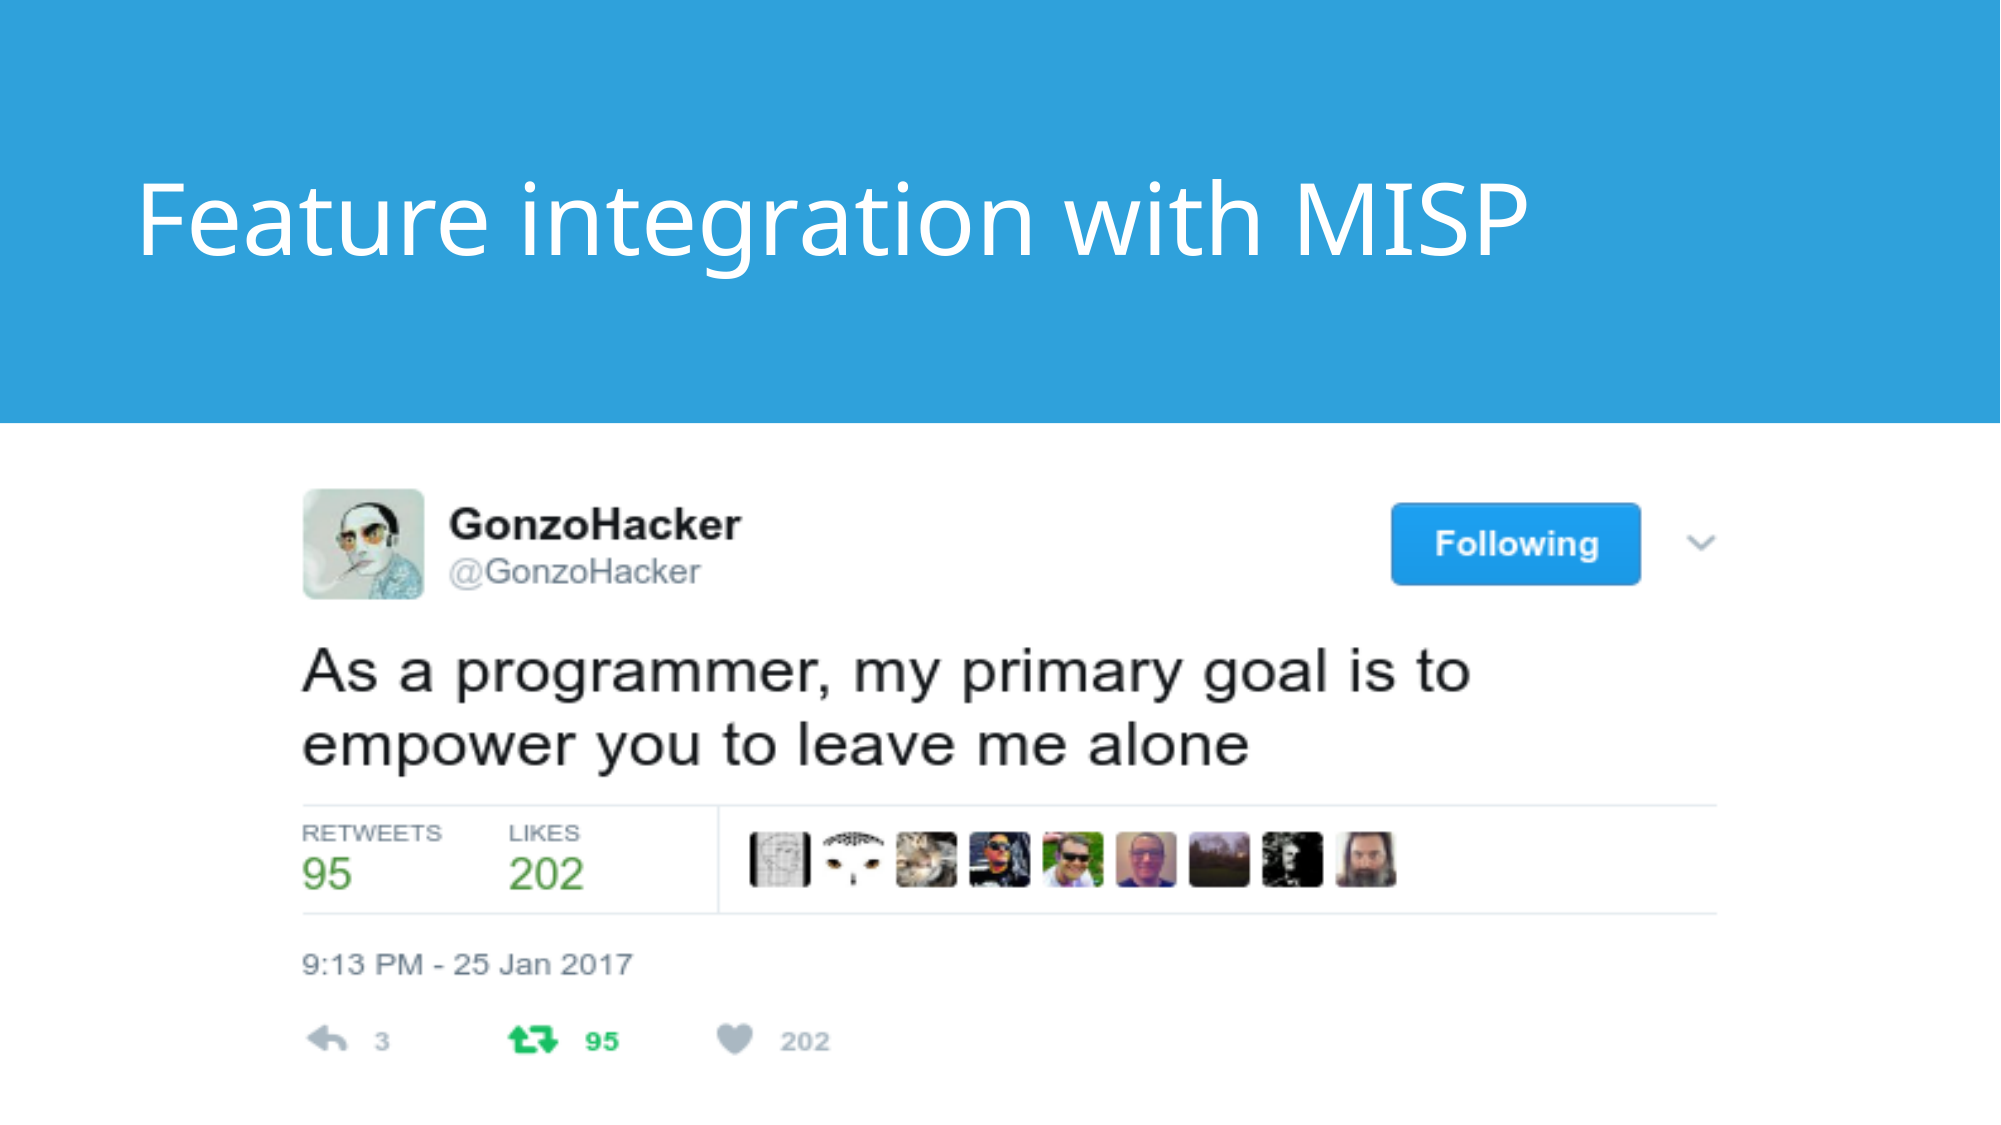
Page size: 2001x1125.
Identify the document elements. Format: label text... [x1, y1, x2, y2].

text_box Feature integration with MISP [114, 149, 1978, 275]
text_box [0, 0, 2000, 424]
picture [266, 455, 1753, 1095]
